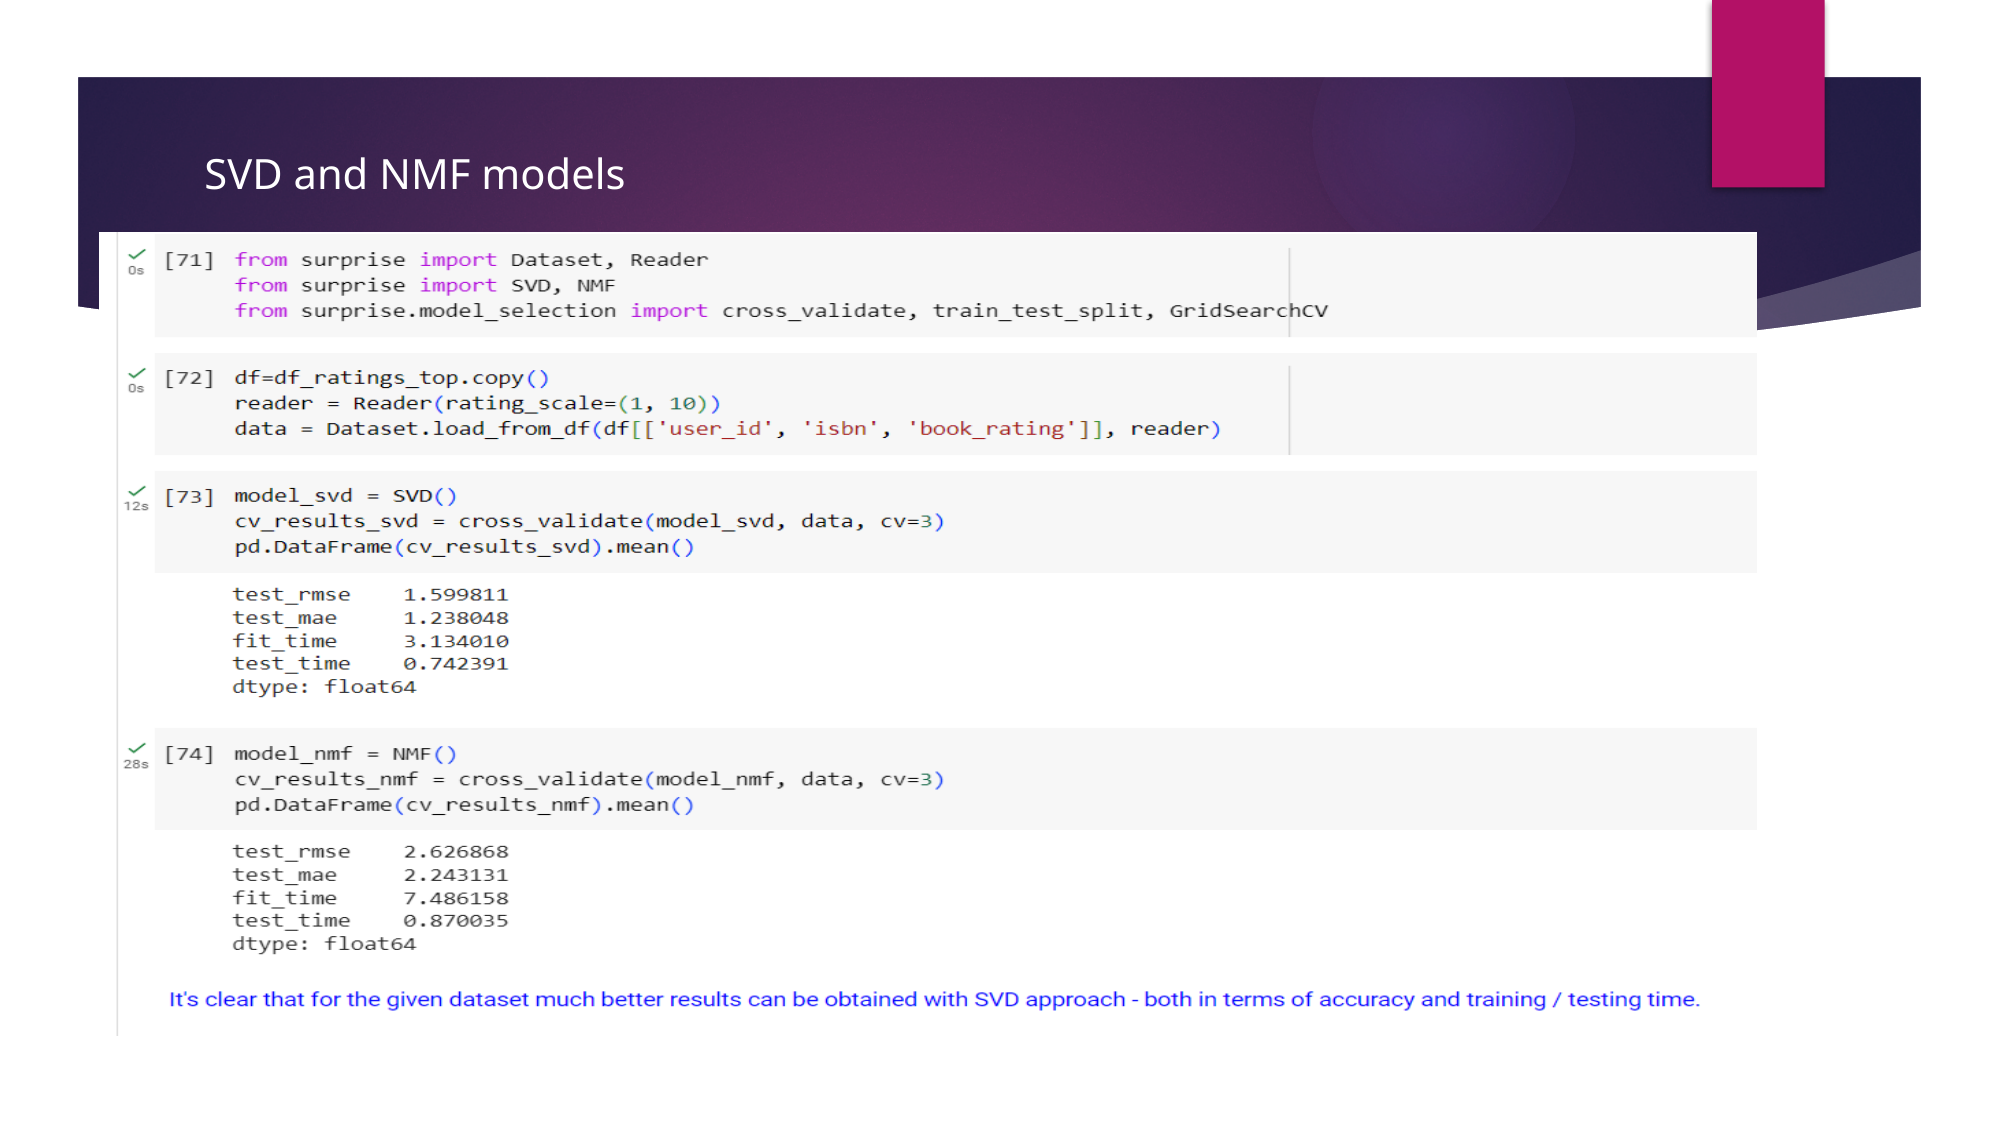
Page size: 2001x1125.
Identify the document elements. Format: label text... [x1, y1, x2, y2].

picture [99, 232, 1758, 1036]
title SVD and NMF models [189, 159, 1627, 231]
